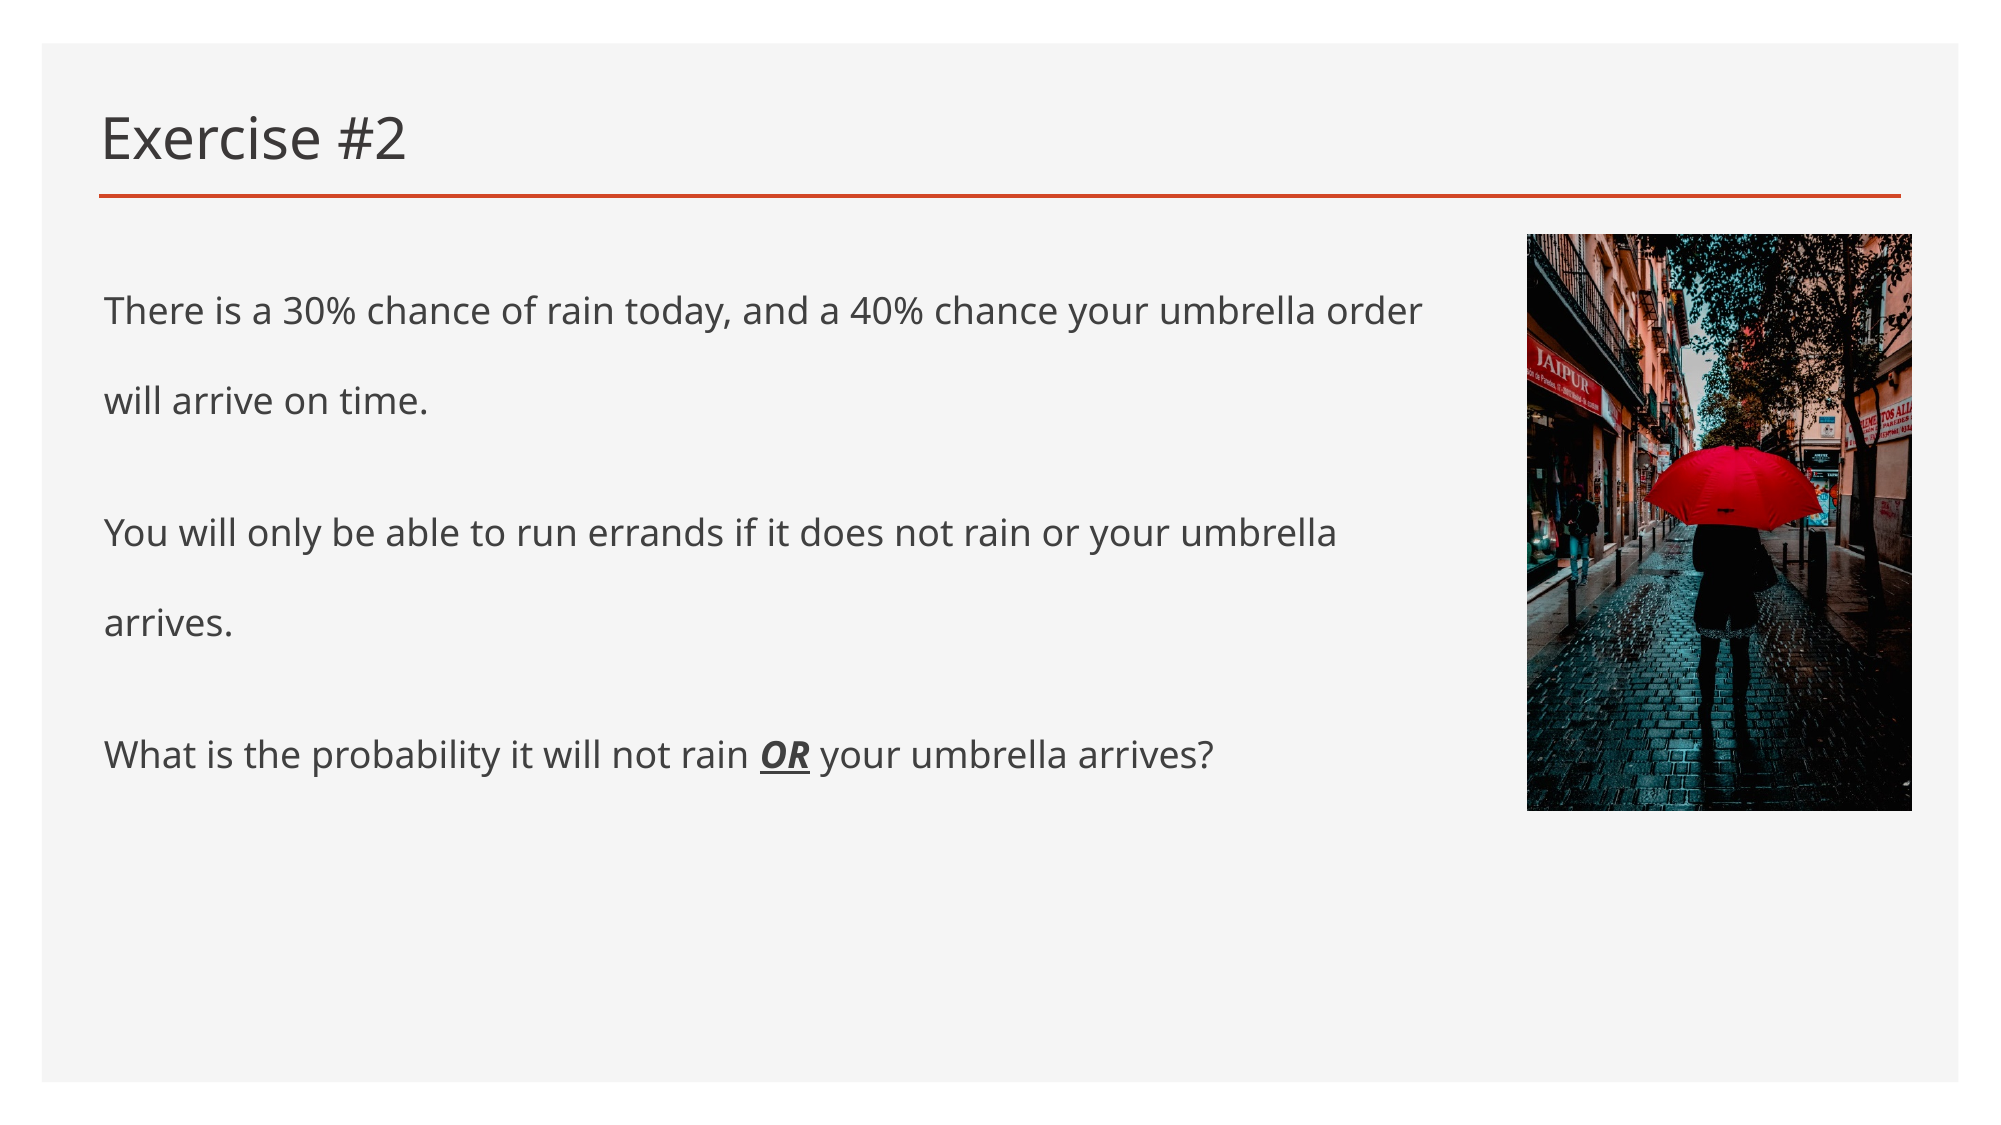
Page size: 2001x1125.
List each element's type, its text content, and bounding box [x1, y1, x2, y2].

list There is a 30% chance of rain today, and a 40% chance your umbrella order will arrive on time. You will only be able to run errands if it does not rain or your umbrella arrives. What is the probability it will not rain OR your umbrella arrives? [88, 234, 1448, 888]
picture [1527, 234, 1912, 811]
title Exercise #2 [85, 73, 1089, 179]
